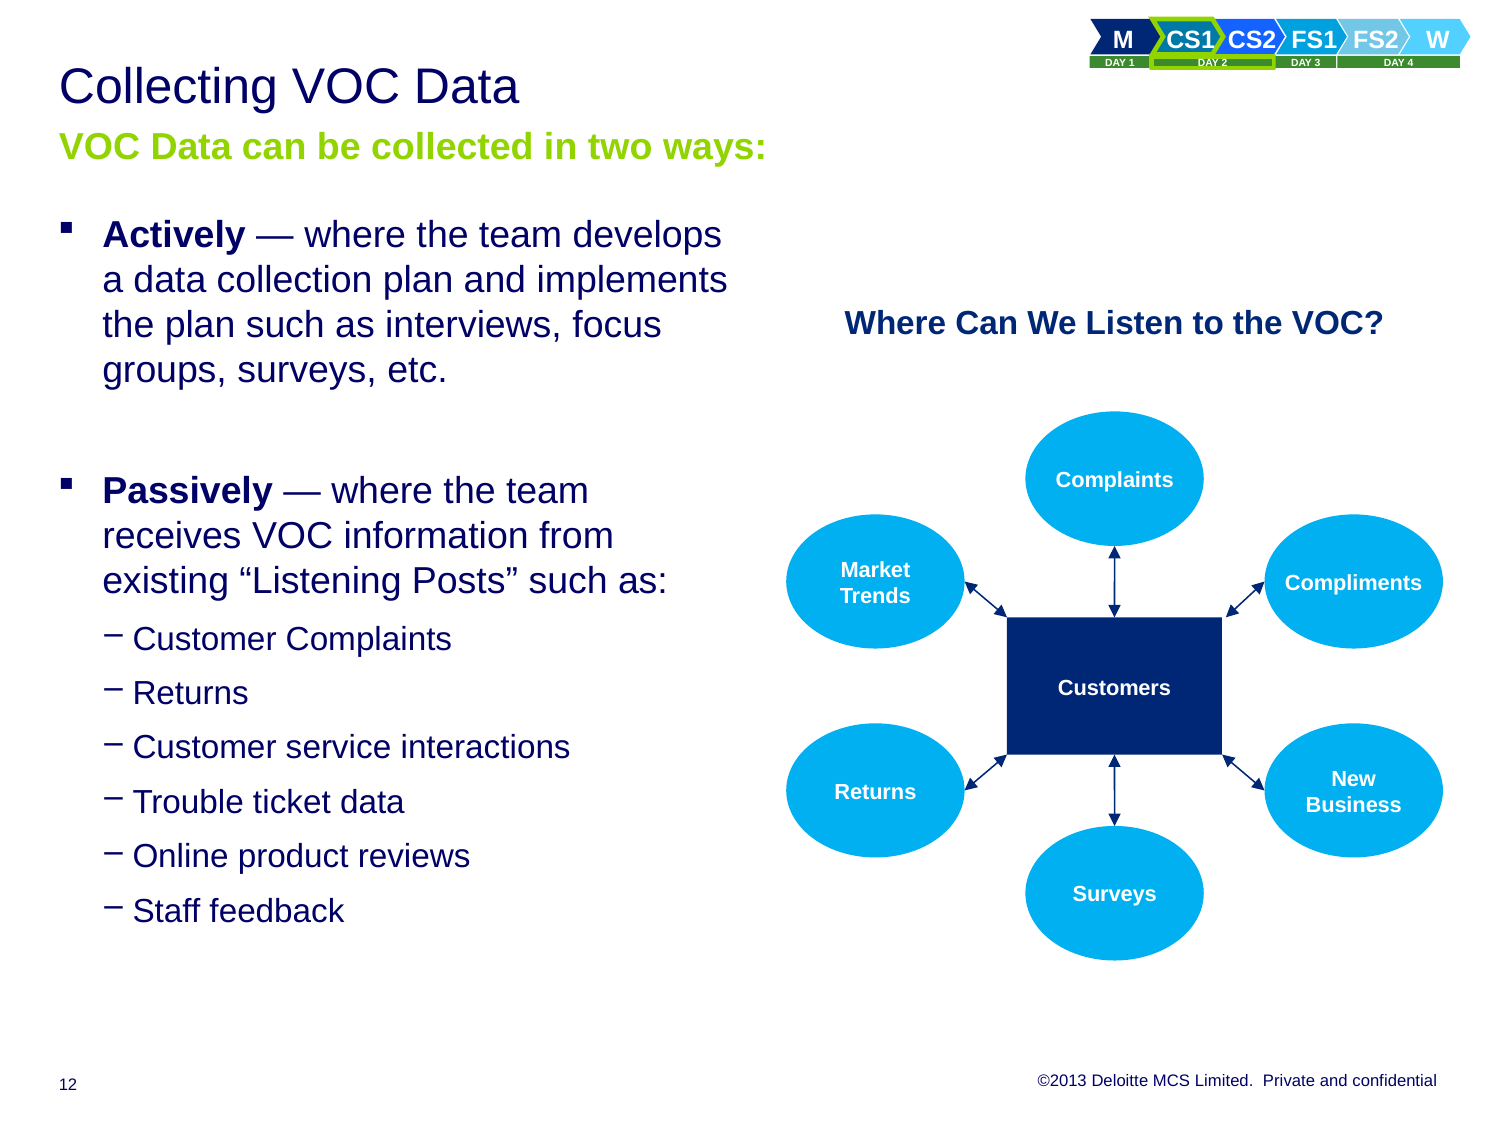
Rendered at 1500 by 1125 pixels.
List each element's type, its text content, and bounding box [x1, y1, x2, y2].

text_box Complaints [1023, 409, 1206, 549]
title Collecting VOC Data VOC Data can be collected in two ways: [58, 58, 1441, 163]
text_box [964, 581, 1008, 618]
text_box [1225, 581, 1265, 618]
text_box Market Trends [784, 512, 967, 651]
text_box Returns [784, 721, 966, 860]
text_box Surveys [1023, 823, 1206, 963]
text_box Customers [1006, 617, 1222, 755]
text_box New Business [1263, 721, 1446, 860]
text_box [964, 754, 1008, 791]
text_box Compliments [1262, 512, 1446, 651]
list Actively — where the team develops a data collection plan and implements the plan such as interviews, focus groups, surveys, etc. Passively — where the team receives VOC information from existing “Listening Posts” such as: Customer Complaints Returns Customer service interactions Trouble ticket data Online product reviews Staff feedback [57, 209, 735, 1033]
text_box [1221, 754, 1265, 791]
text_box 12 [58, 1074, 118, 1095]
text_box Where Can We Listen to the VOC? [786, 277, 1443, 347]
